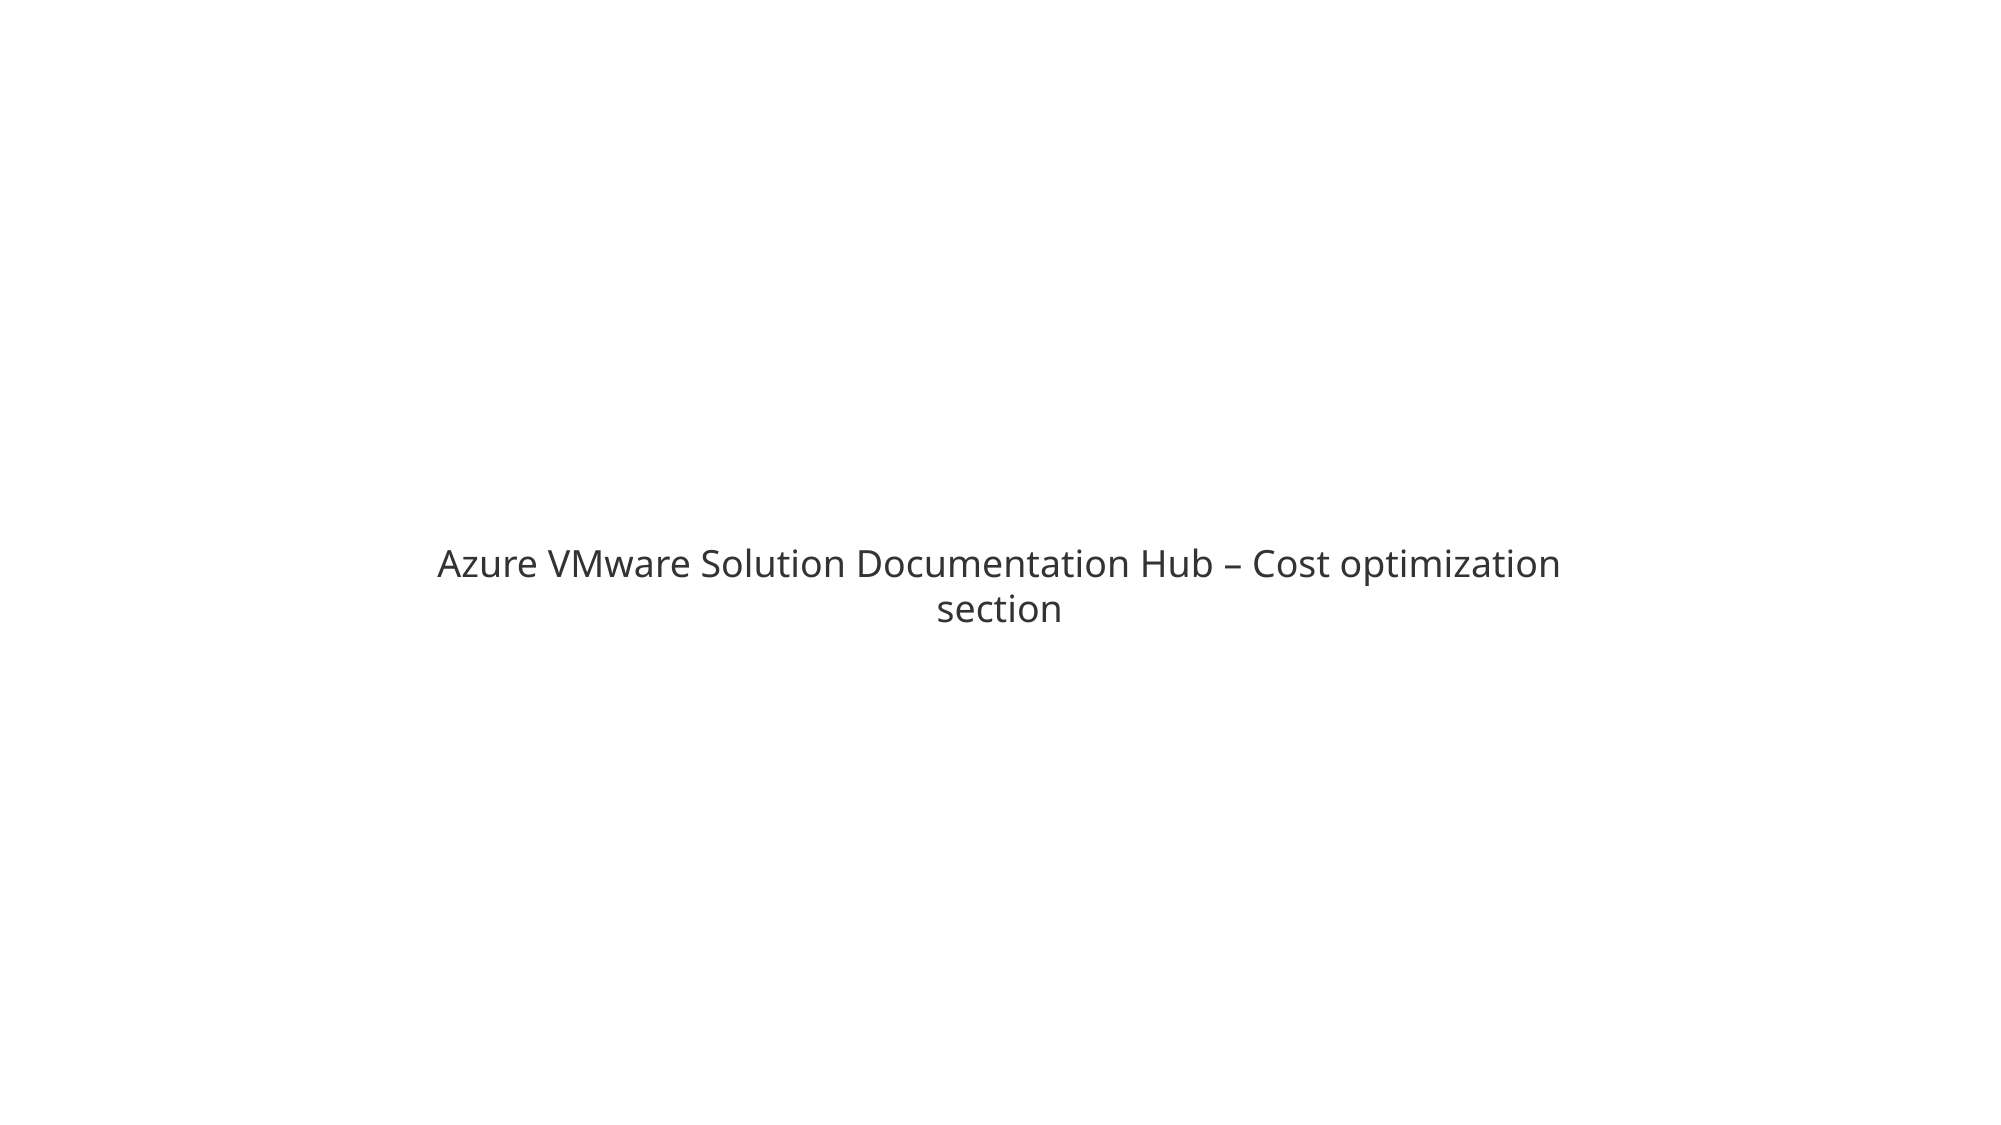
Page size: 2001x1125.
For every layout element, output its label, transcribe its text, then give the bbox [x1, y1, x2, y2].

text_box Azure VMware Solution Documentation Hub – Cost optimization section [411, 532, 1589, 637]
